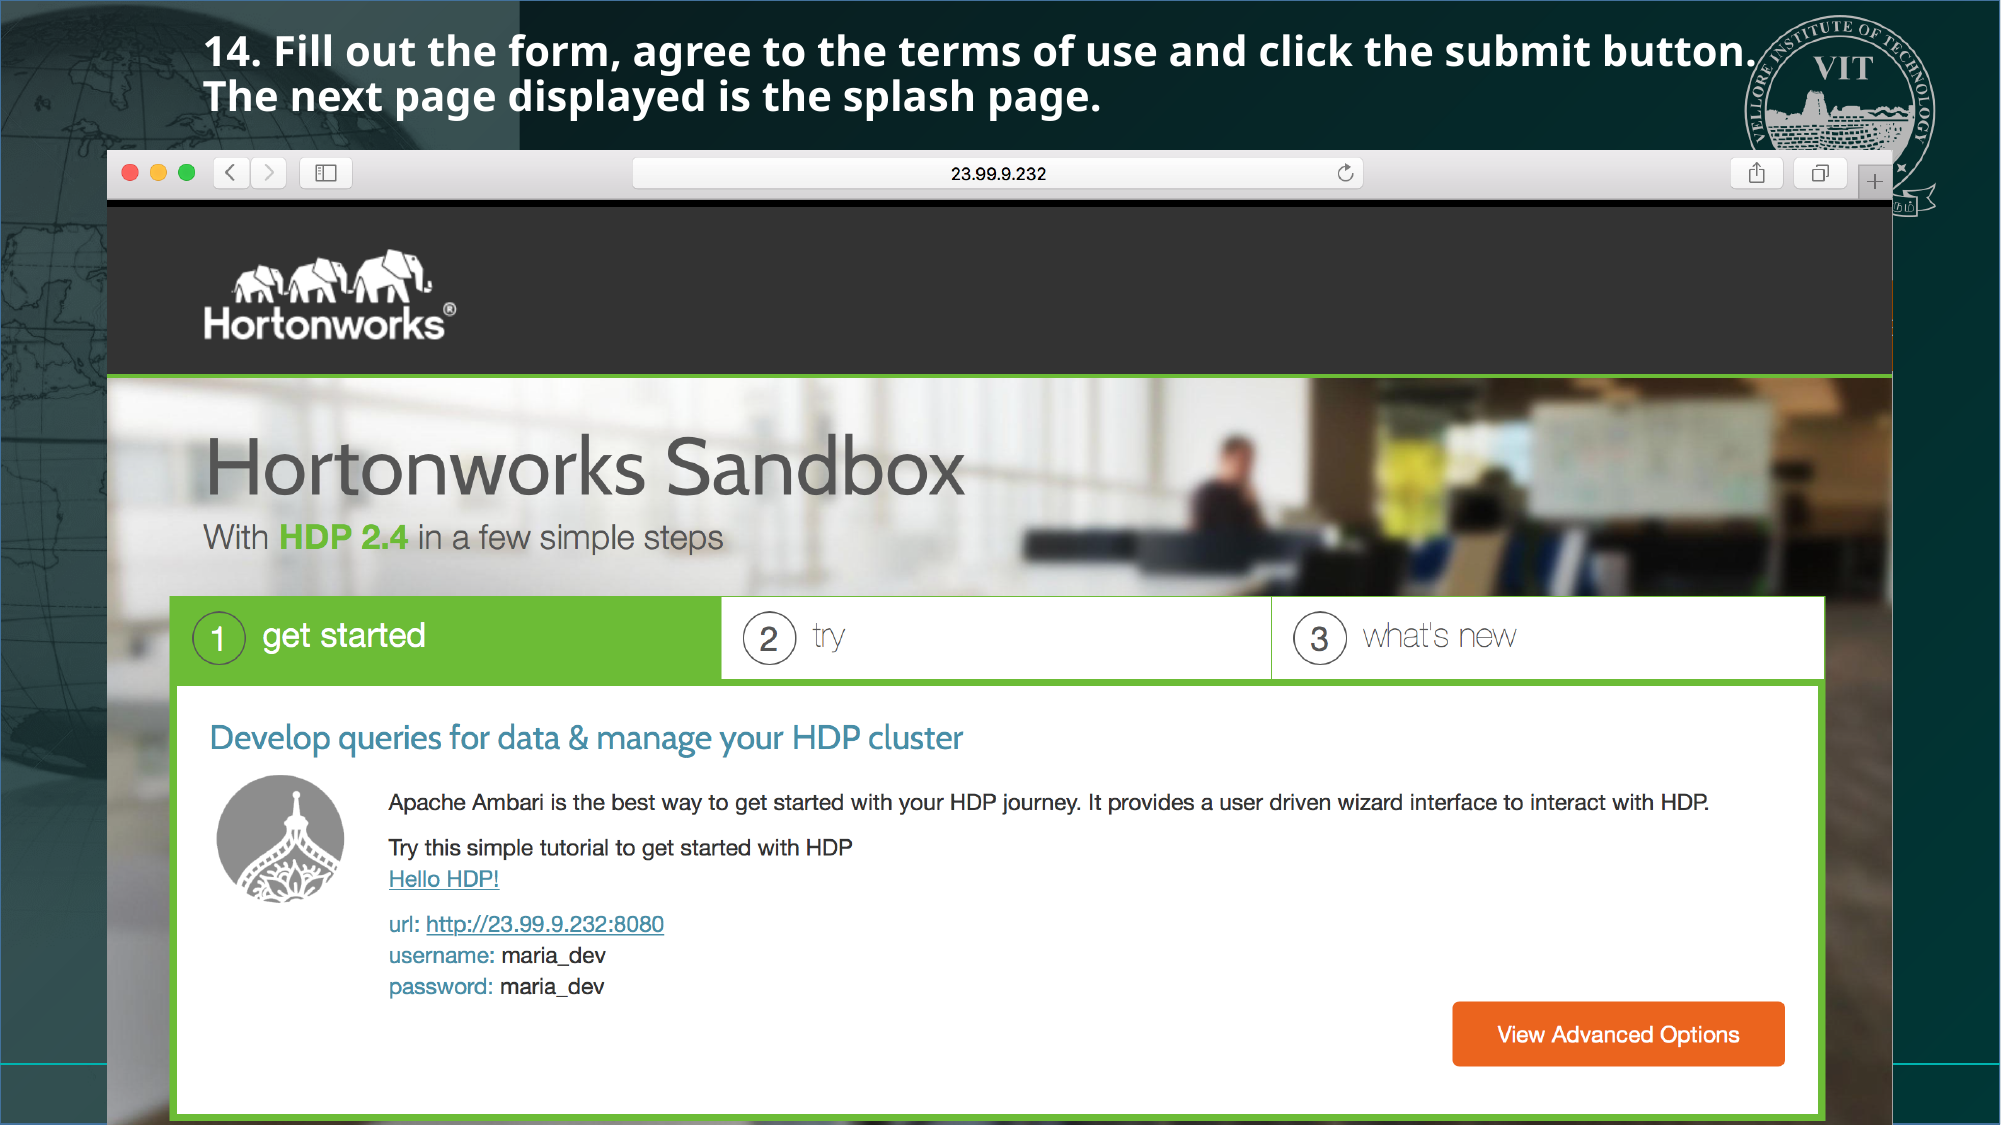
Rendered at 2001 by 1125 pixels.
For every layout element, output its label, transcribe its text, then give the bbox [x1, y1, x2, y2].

title 14. Fill out the form, agree to the terms of use and click the submit button. The next page displayed is the splash page. [187, 0, 1813, 150]
picture [107, 150, 1893, 1125]
